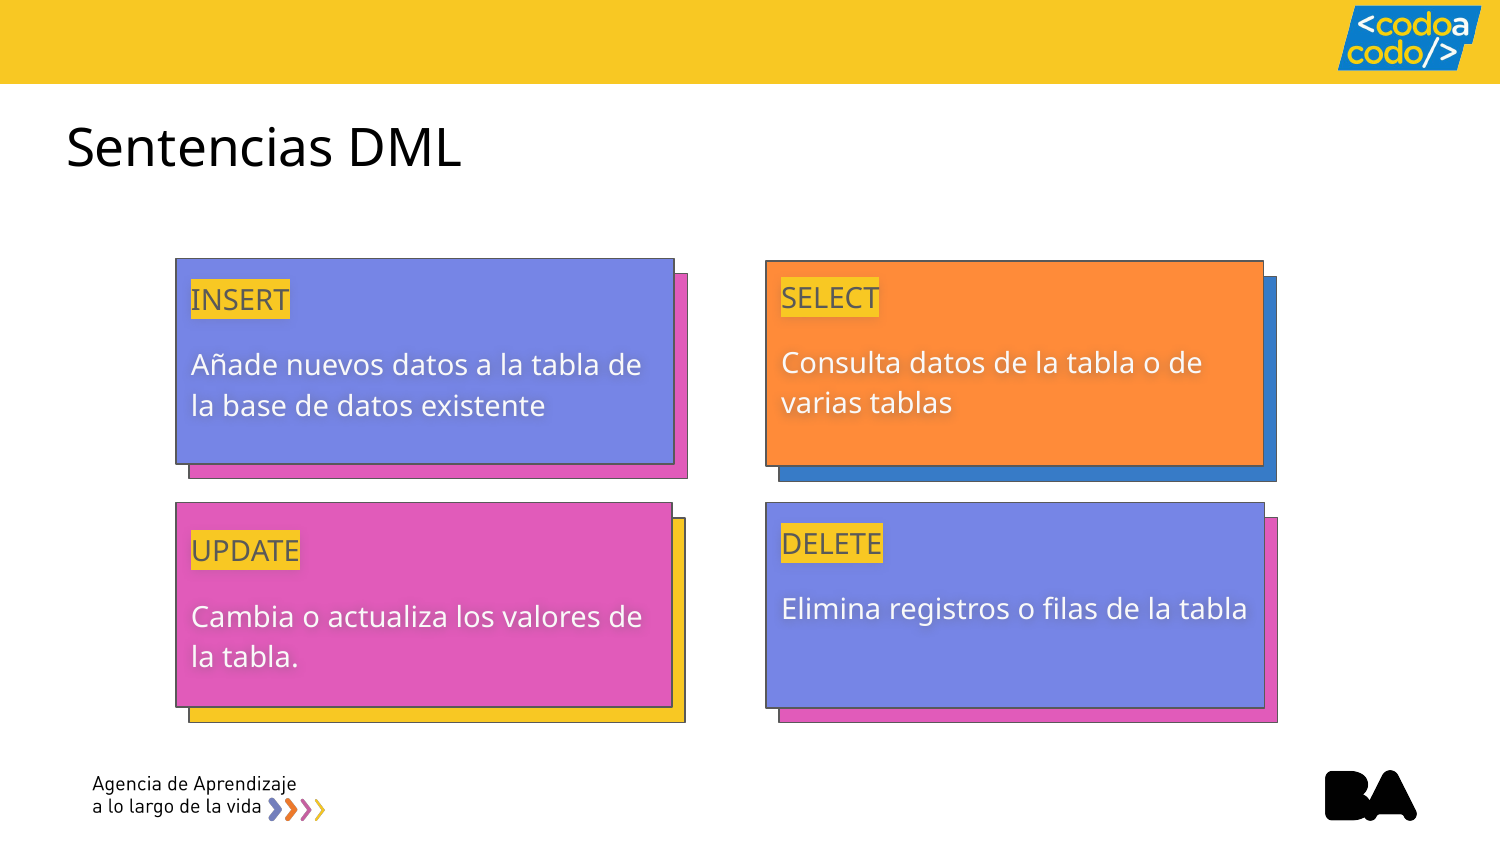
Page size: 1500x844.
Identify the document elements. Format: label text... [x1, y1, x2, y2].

title Sentencias DML [51, 98, 1449, 192]
list SELECT Consulta datos de la tabla o de varias tablas [766, 258, 1264, 473]
list INSERT Añade nuevos datos a la tabla de la base de datos existente [175, 260, 675, 462]
list UPDATE Cambia o actualiza los valores de la tabla. [175, 512, 672, 707]
text_box [779, 517, 1278, 723]
picture [70, 756, 344, 835]
list DELETE Elimina registros o filas de la tabla [766, 504, 1265, 706]
text_box [188, 273, 688, 479]
picture [1337, 5, 1482, 71]
picture [1325, 770, 1417, 821]
text_box [188, 518, 685, 723]
text_box [1257, 276, 1277, 482]
text_box [175, 502, 672, 509]
